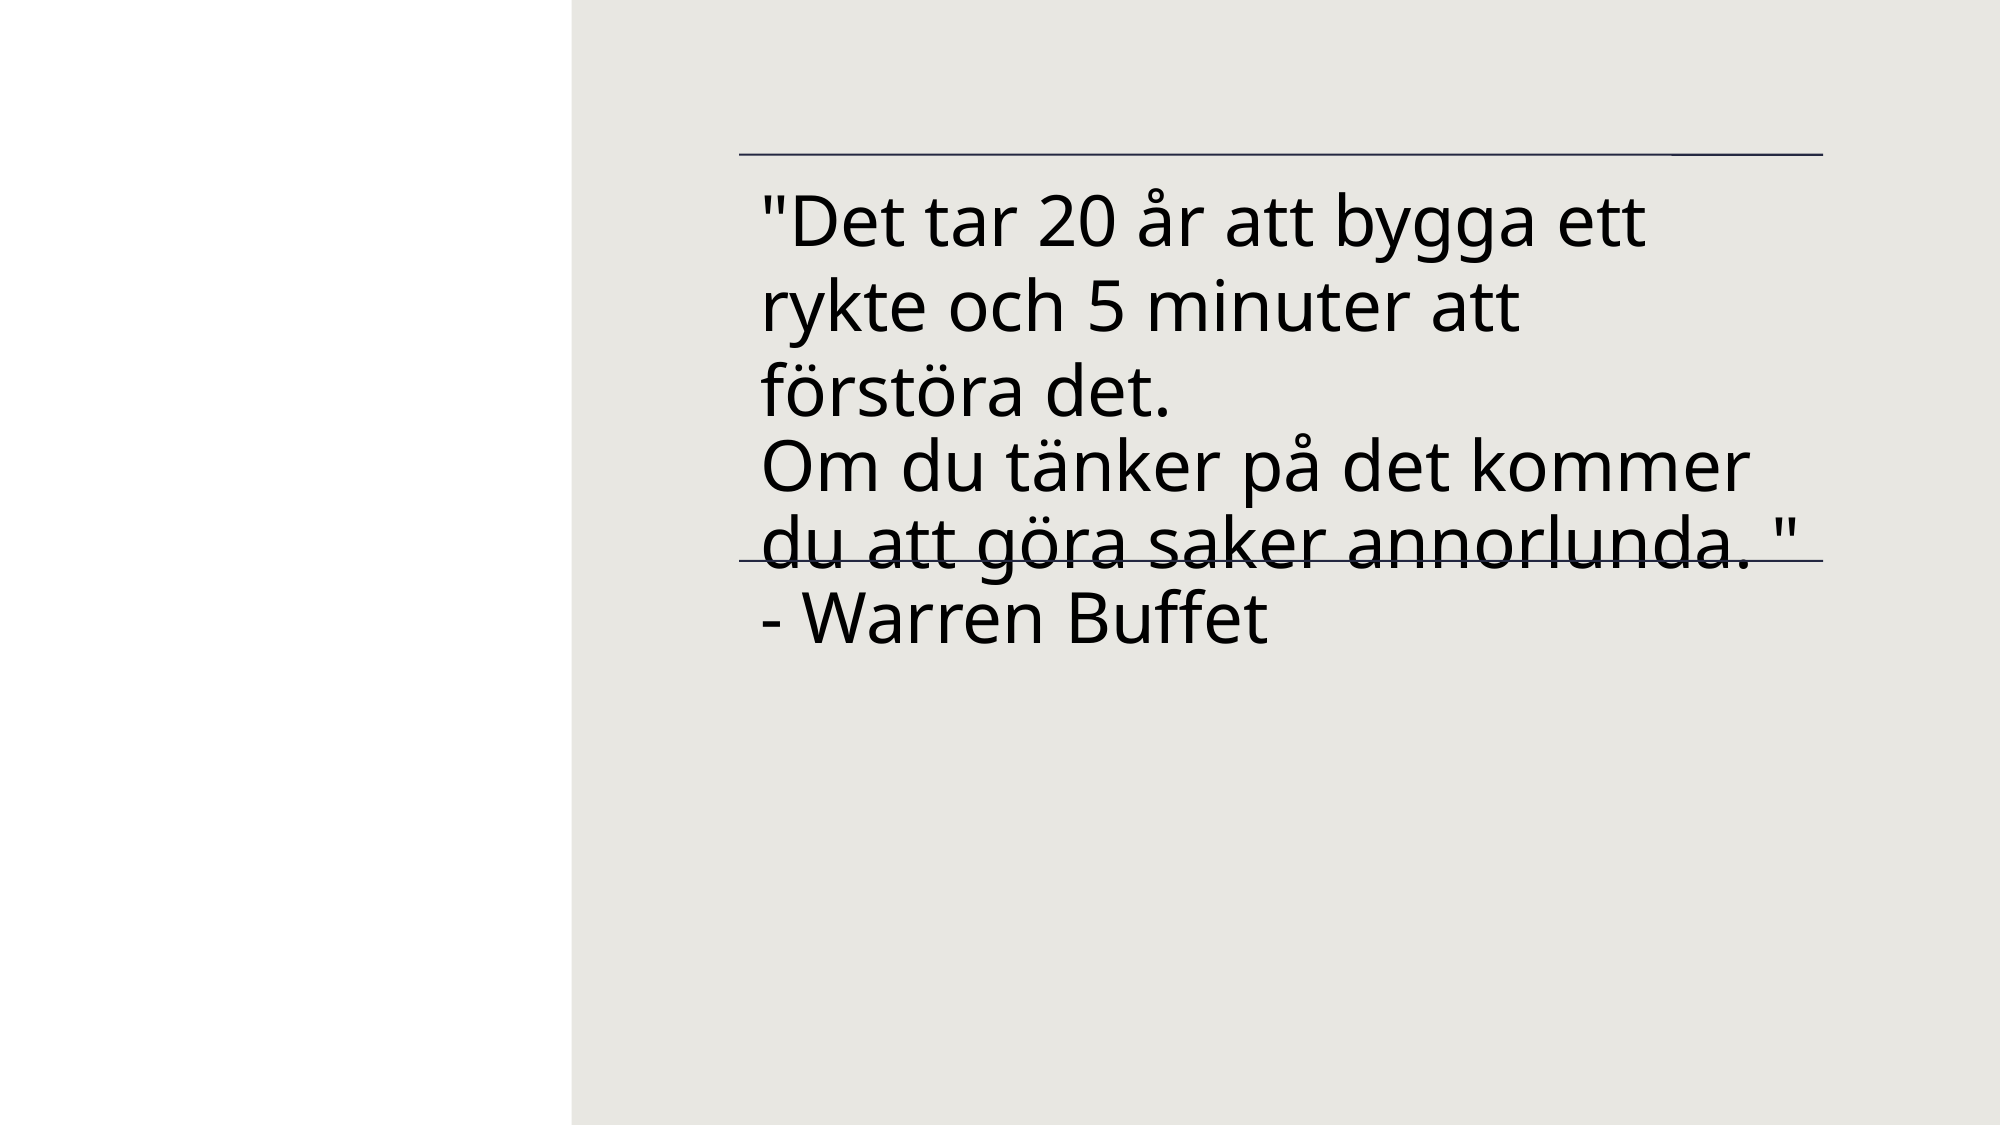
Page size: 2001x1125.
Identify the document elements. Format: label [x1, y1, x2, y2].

text_box [0, 0, 571, 1125]
list [739, 154, 1824, 968]
text_box [571, 0, 2000, 1125]
